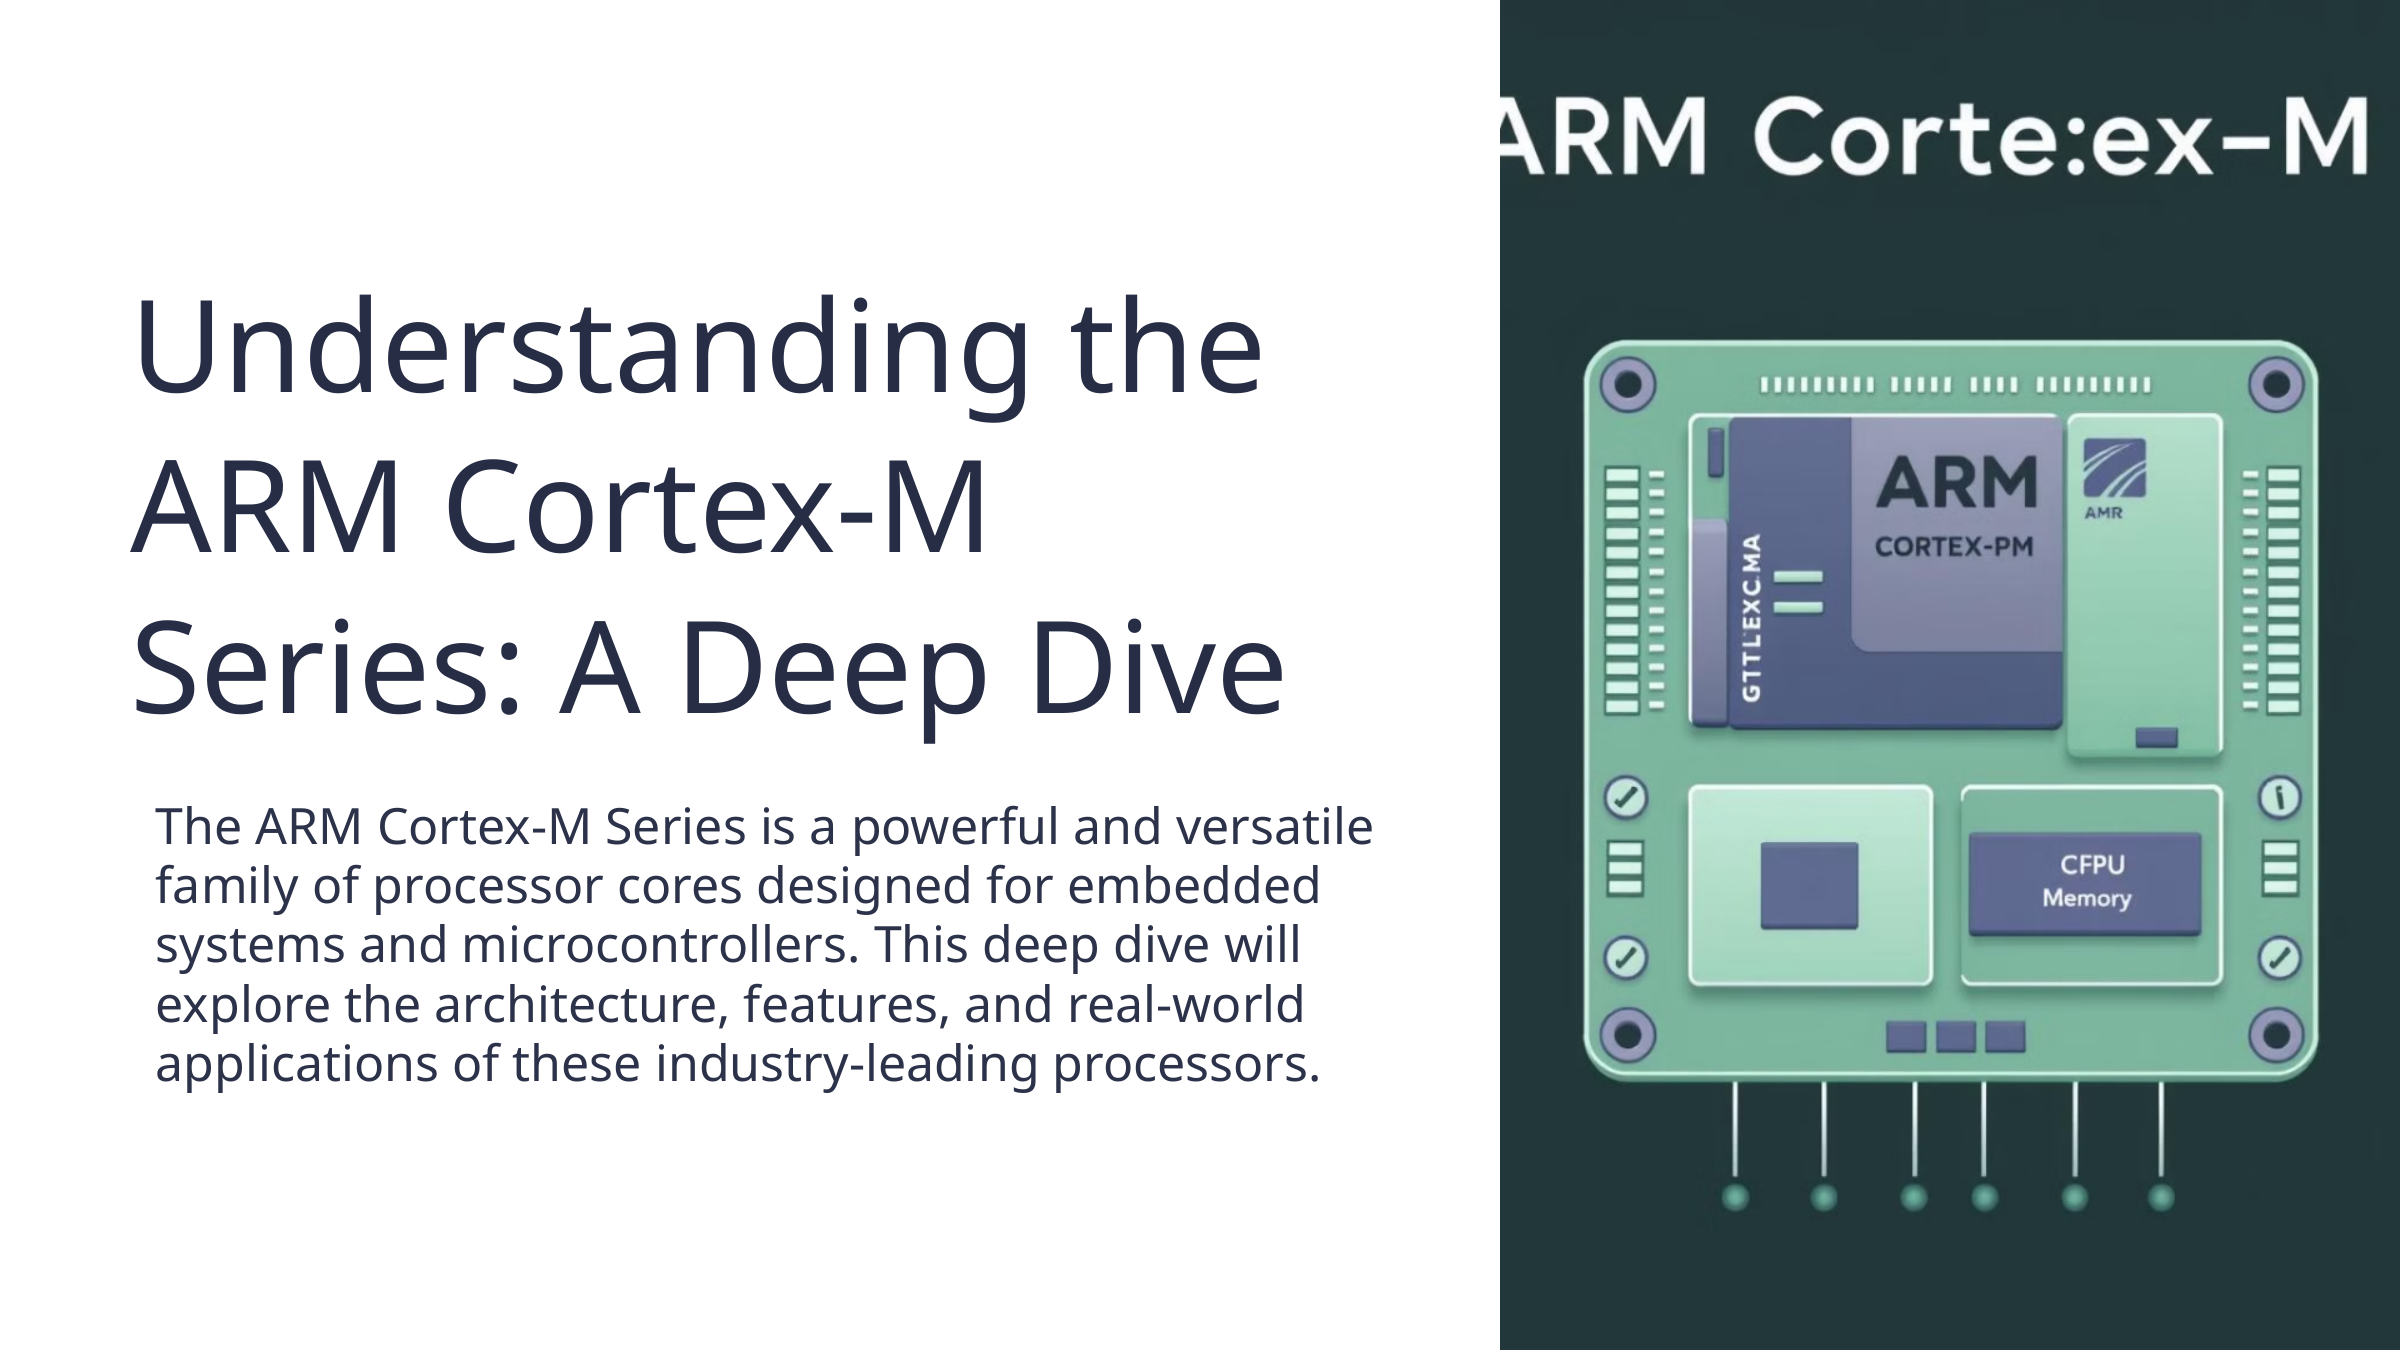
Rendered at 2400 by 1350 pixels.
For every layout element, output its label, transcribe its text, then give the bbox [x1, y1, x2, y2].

text_box The ARM Cortex-M Series is a powerful and versatile family of processor cores designed for embedded systems and microcontrollers. This deep dive will explore the architecture, features, and real-world applications of these industry-leading processors. [155, 794, 1396, 1093]
text_box Understanding the ARM Cortex-M Series: A Deep Dive [130, 257, 1370, 739]
picture [1499, 0, 2400, 1350]
